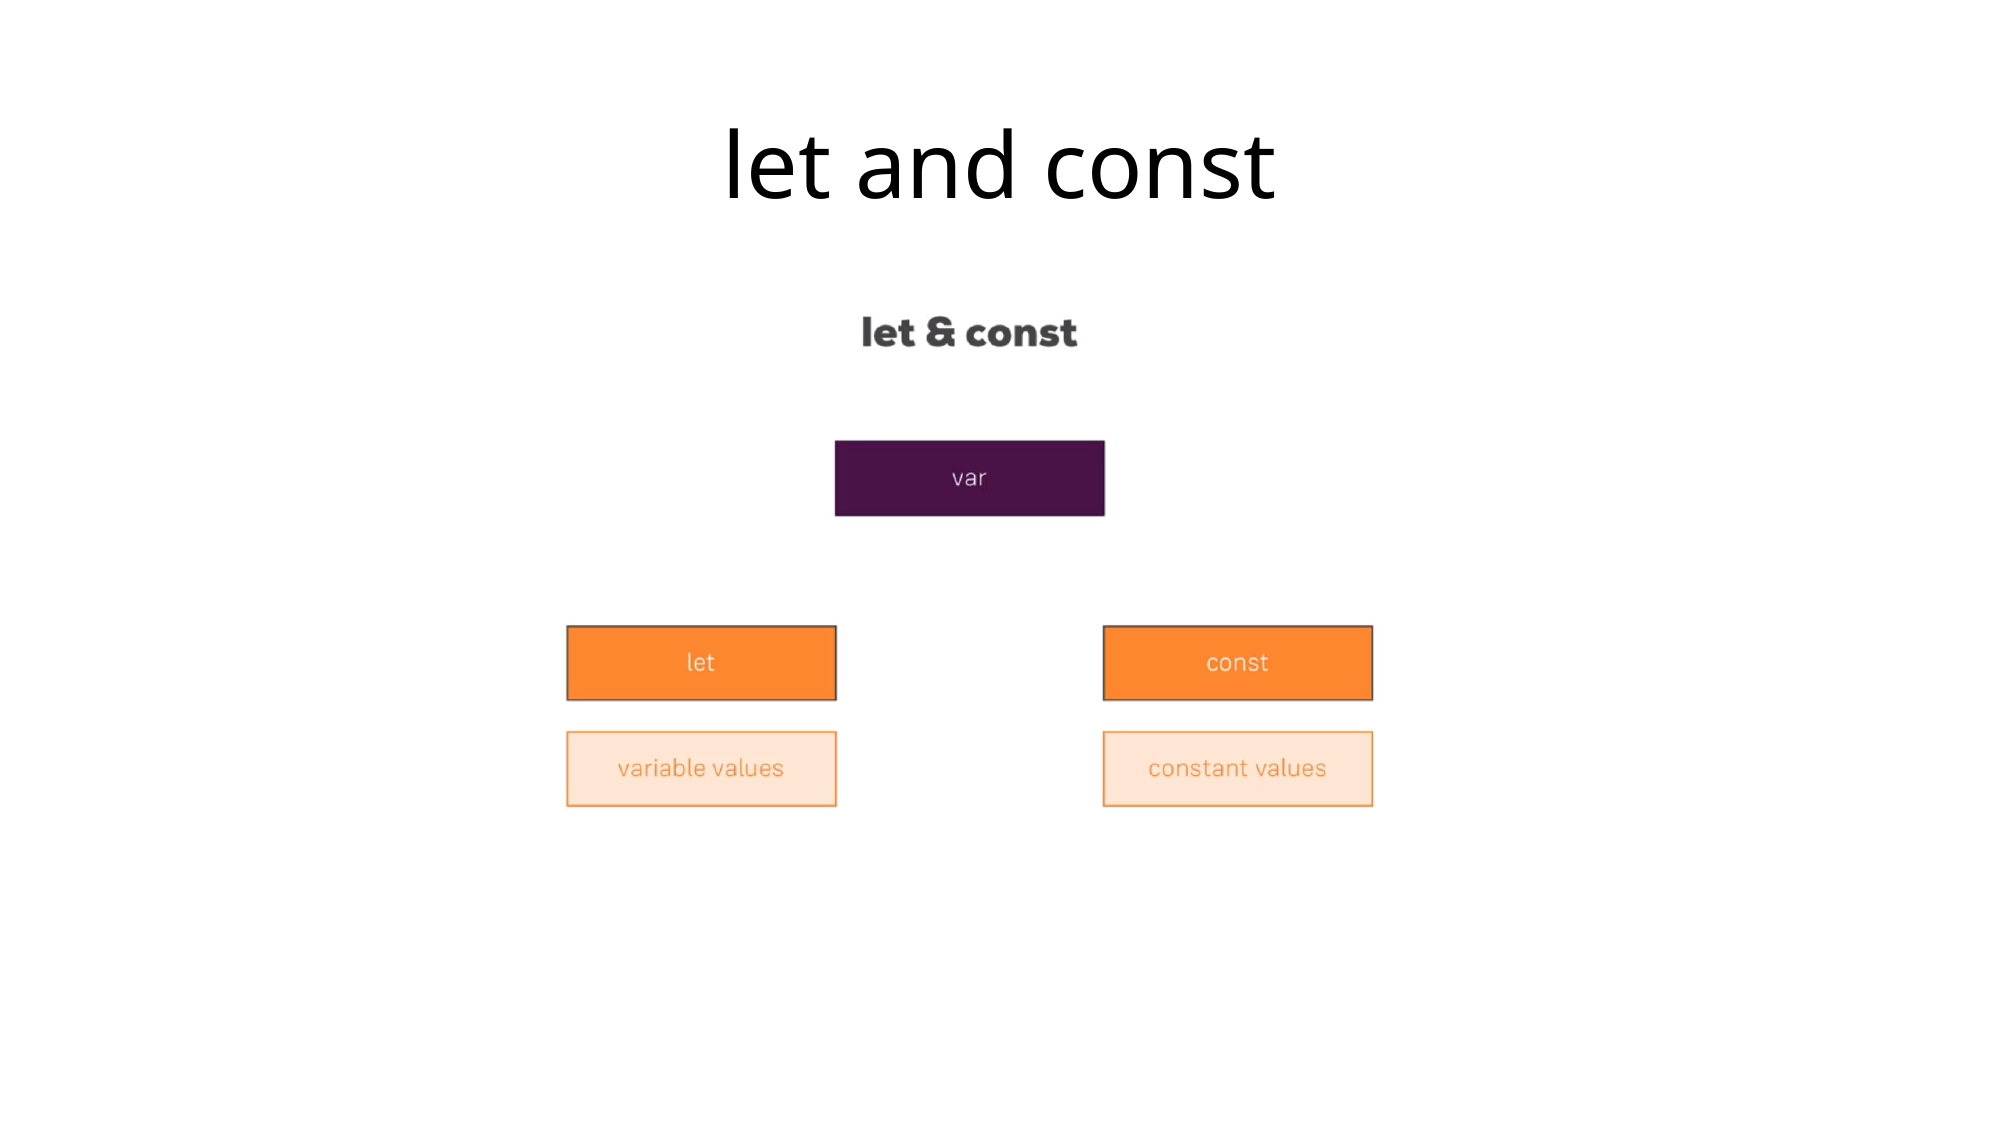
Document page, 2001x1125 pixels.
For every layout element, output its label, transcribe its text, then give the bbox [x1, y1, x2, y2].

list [522, 277, 1461, 886]
title let and const [137, 59, 1863, 278]
